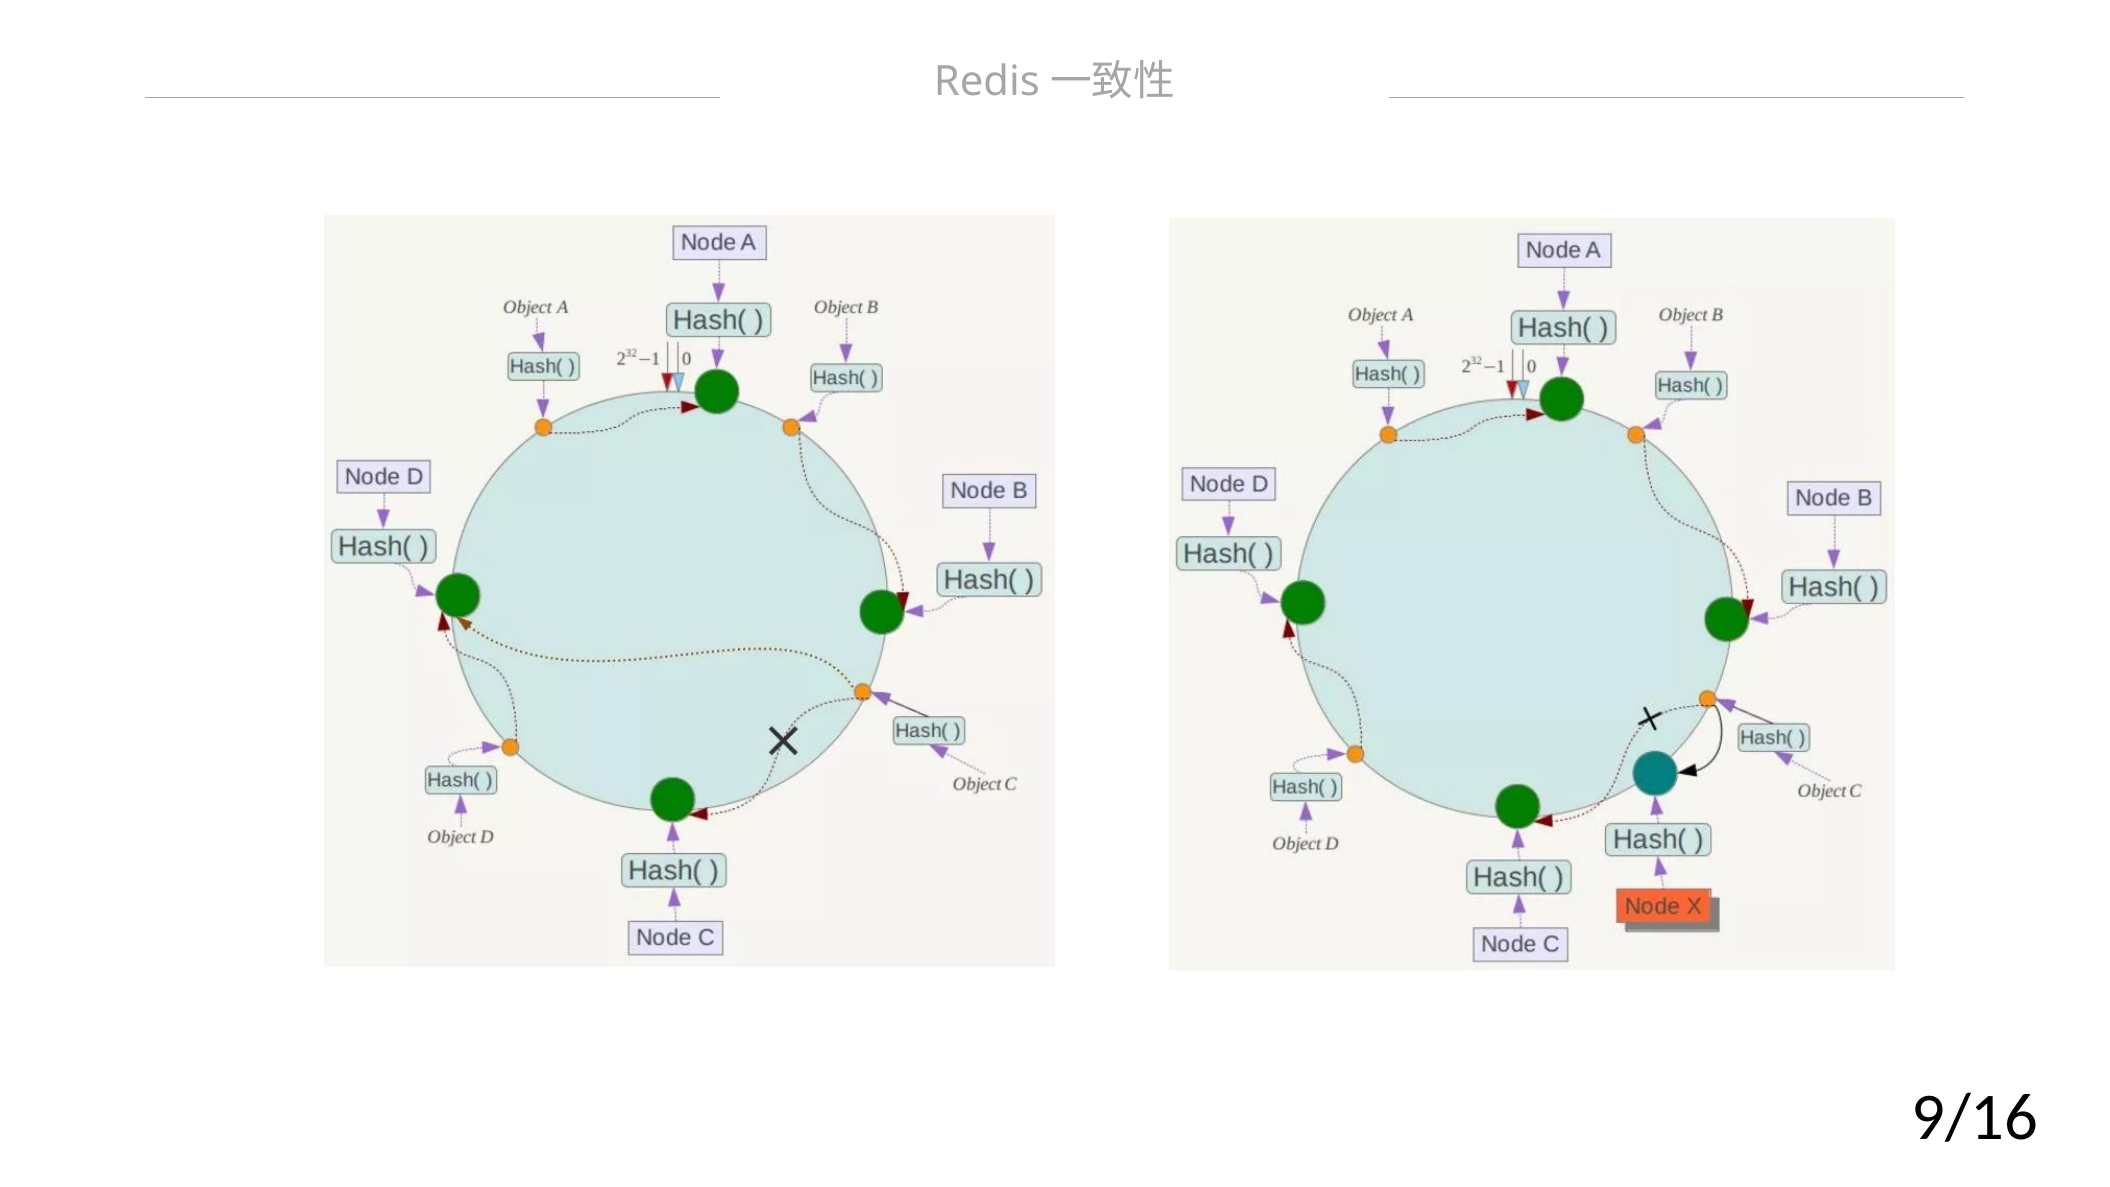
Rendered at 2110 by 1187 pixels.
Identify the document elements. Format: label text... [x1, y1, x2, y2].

text_box Redis一致性 [730, 53, 1379, 96]
picture [1169, 218, 1895, 971]
text_box Redis一致性 [730, 98, 1379, 104]
picture [324, 215, 1055, 971]
text_box 9/16 [1896, 1065, 2110, 1158]
